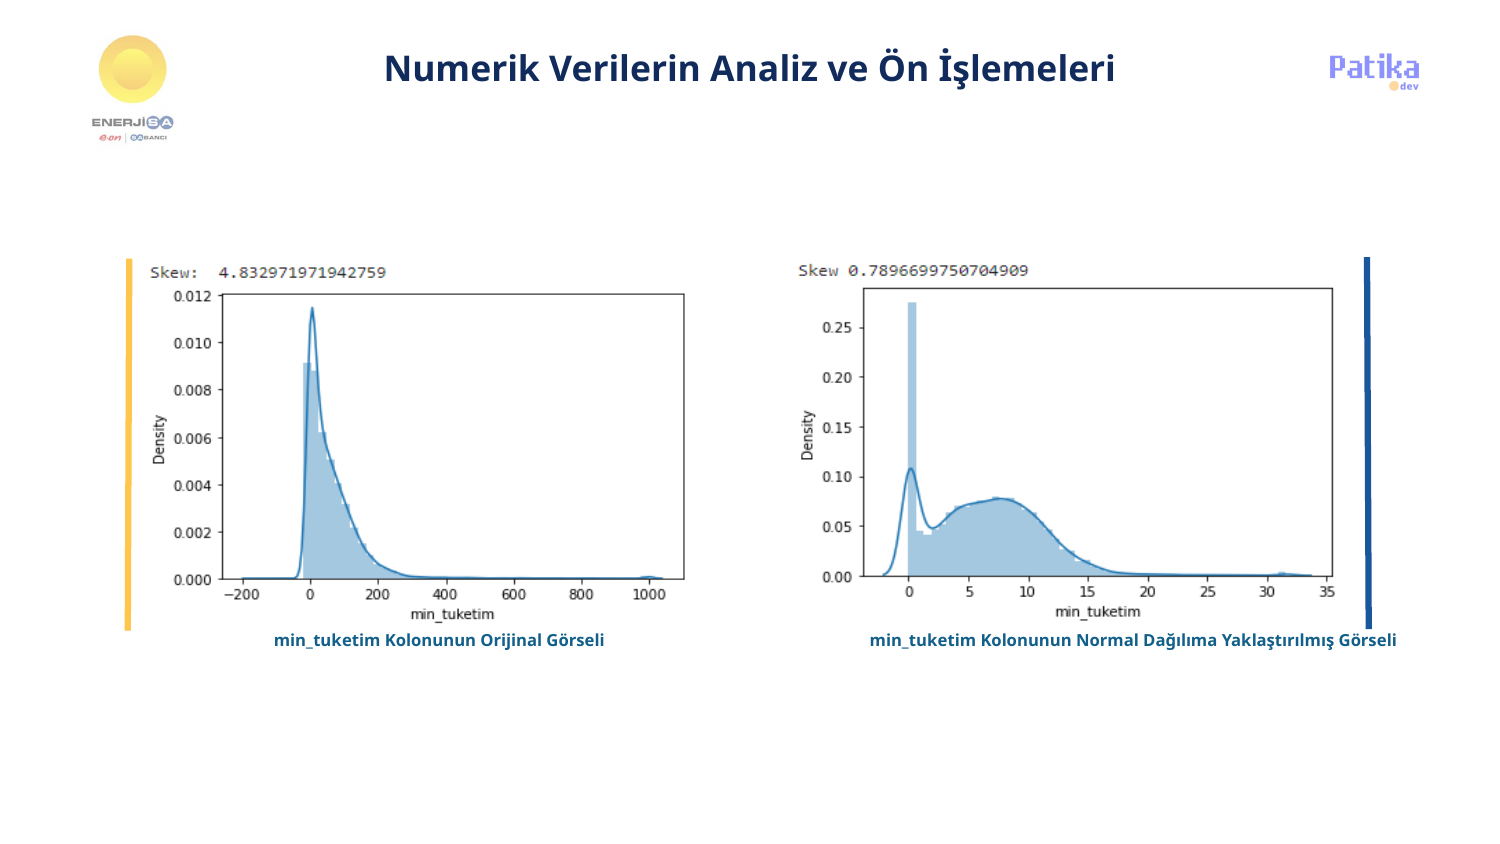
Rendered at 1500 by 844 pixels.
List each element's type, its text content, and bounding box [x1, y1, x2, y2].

picture [130, 258, 722, 631]
picture [70, 27, 192, 153]
picture [1319, 36, 1432, 97]
title min_tuketim Kolonunun Normal Dağılıma Yaklaştırılmış Görseli [786, 612, 1481, 667]
title Numerik Verilerin Analiz ve Ön İşlemeleri [0, 21, 1500, 114]
title min_tuketim Kolonunun Orijinal Görseli [142, 612, 737, 667]
picture [786, 257, 1381, 631]
